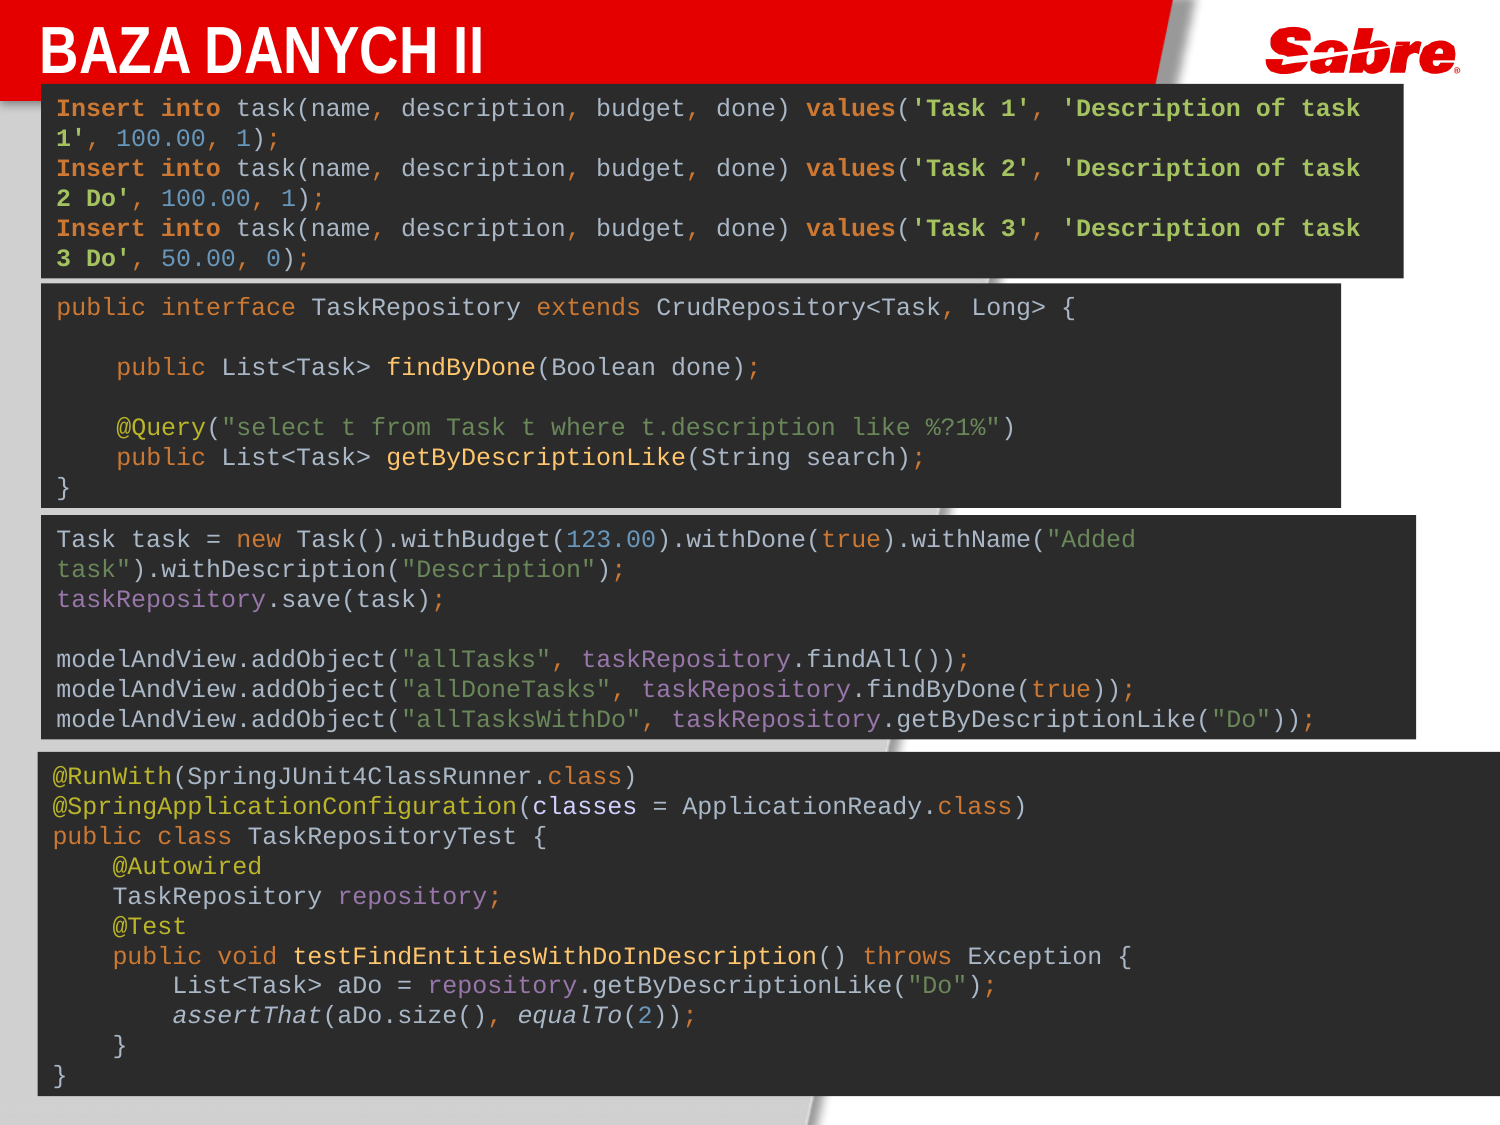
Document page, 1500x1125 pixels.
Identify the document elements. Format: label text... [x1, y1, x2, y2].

picture [0, 0, 1174, 1125]
text_box @RunWith(SpringJUnit4ClassRunner.class) @SpringApplicationConfiguration(classes = ApplicationReady.class) public class TaskRepositoryTest { @Autowired TaskRepository repository; @Test public void testFindEntitiesWithDoInDescription() throws Exception { List<Task> aDo = repository.getByDescriptionLike("Do"); assertThat(aDo.size(), equalTo(2)); } } [37, 751, 1500, 1097]
picture [1255, 12, 1470, 88]
text_box public interface TaskRepository extends CrudRepository<Task, Long> { public List<Task> findByDone(Boolean done); @Query("select t from Task t where t.description like %?1%") public List<Task> getByDescriptionLike(String search); } [41, 283, 1342, 508]
text_box Task task = new Task().withBudget(123.00).withDone(true).withName("Added task").withDescription("Description"); taskRepository.save(task); modelAndView.addObject("allTasks", taskRepository.findAll()); modelAndView.addObject("allDoneTasks", taskRepository.findByDone(true)); modelAndView.addObject("allTasksWithDo", taskRepository.getByDescriptionLike("Do")); [41, 515, 1417, 740]
text_box Insert into task(name, description, budget, done) values('Task 1', 'Description of task 1', 100.00, 1); Insert into task(name, description, budget, done) values('Task 2', 'Description of task 2 Do', 100.00, 1); Insert into task(name, description, budget, done) values('Task 3', 'Description of task 3 Do', 50.00, 0); [41, 83, 1404, 279]
title Baza danych II [39, 12, 1167, 81]
